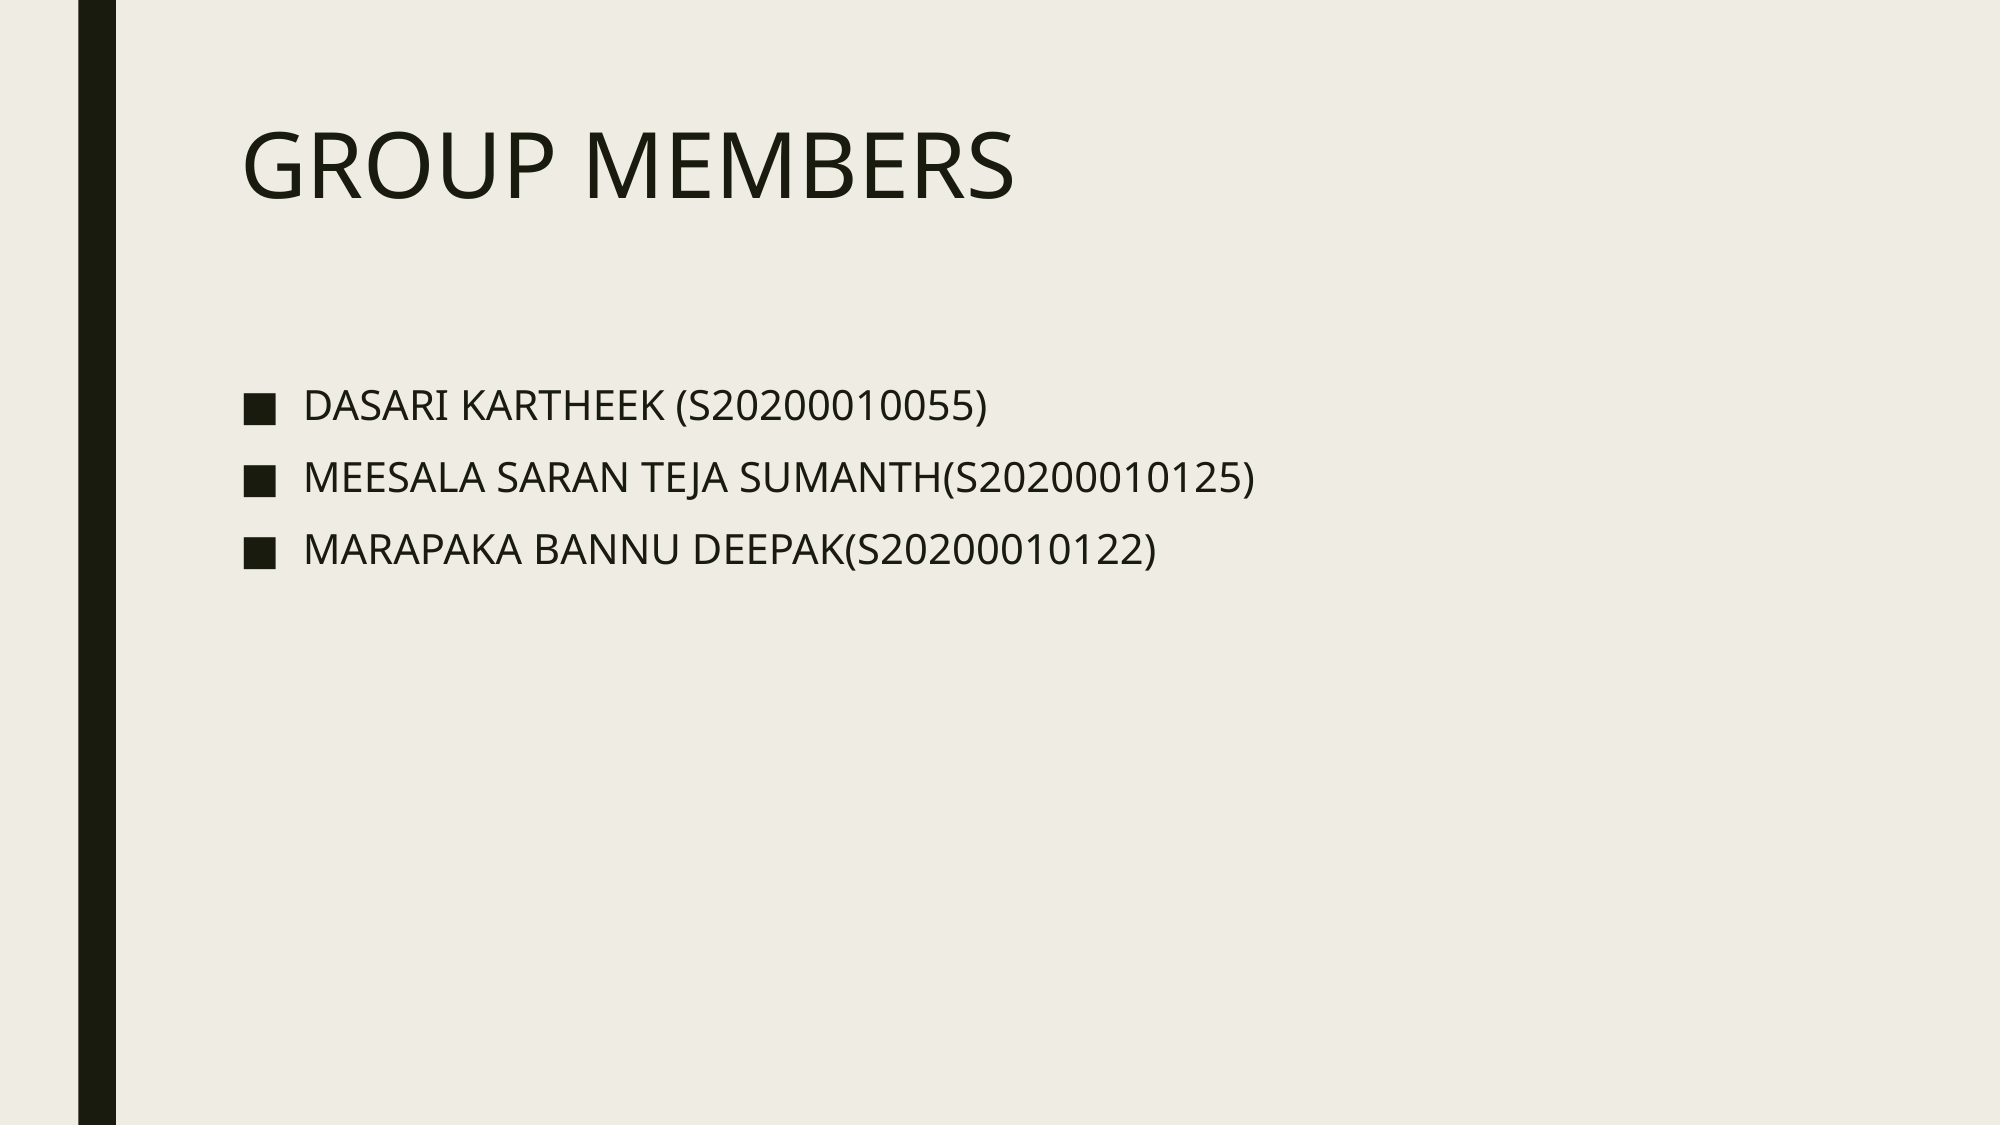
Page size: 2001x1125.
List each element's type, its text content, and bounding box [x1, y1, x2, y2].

title GROUP MEMBERS [225, 112, 1800, 357]
list DASARI KARTHEEK (S20200010055) MEESALA SARAN TEJA SUMANTH(S20200010125) MARAPAKA BANNU DEEPAK(S20200010122) [225, 375, 1800, 963]
